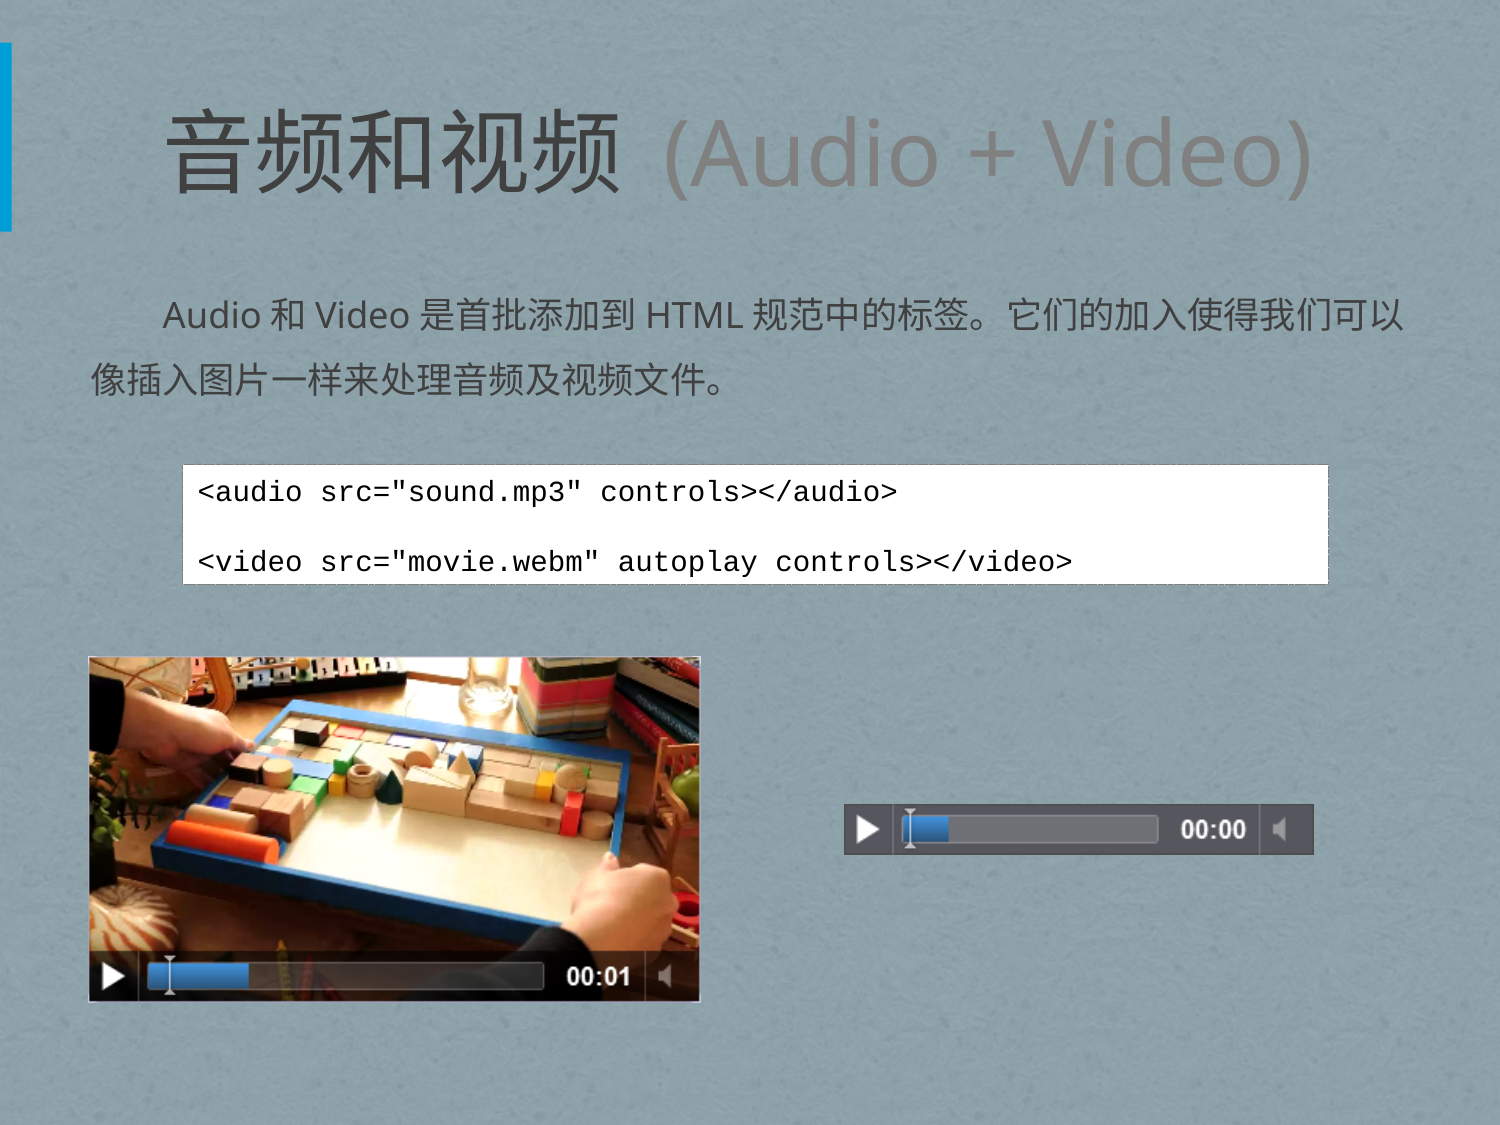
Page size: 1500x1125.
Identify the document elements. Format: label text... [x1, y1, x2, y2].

picture [87, 656, 702, 1003]
title 音频和视频 (Audio + Video) [147, 40, 1353, 260]
picture [843, 804, 1314, 856]
list Audio和Video是首批添加到HTML规范中的标签。它们的加入使得我们可以像插入图片一样来处理音频及视频文件。 [75, 262, 1425, 409]
text_box <audio src="sound.mp3" controls></audio> <video src="movie.webm" autoplay controls></video> [182, 464, 1329, 585]
